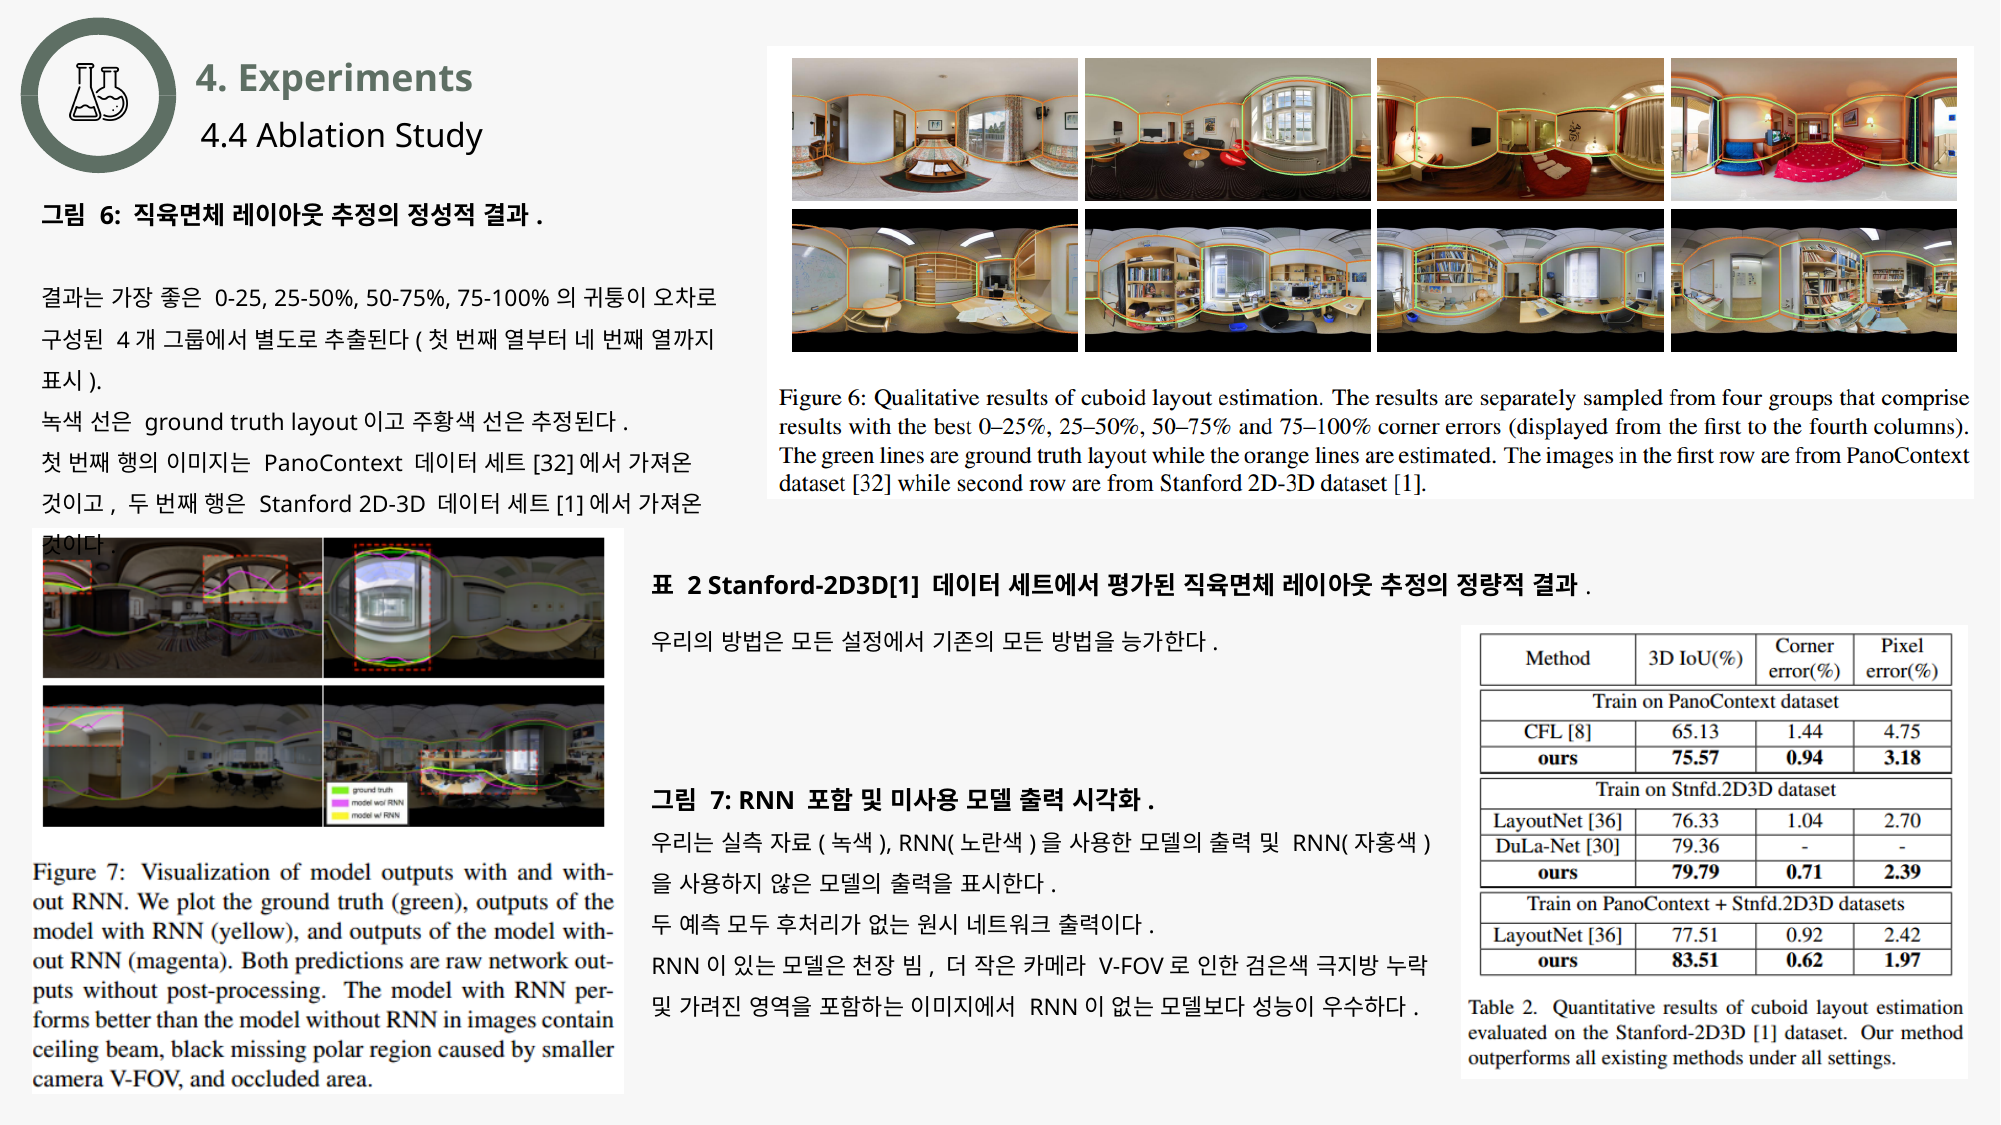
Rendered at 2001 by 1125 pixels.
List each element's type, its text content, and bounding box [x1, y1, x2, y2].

text_box 그림 6: 직육면체 레이아웃 추정의 정성적 결과. 결과는 가장 좋은 0-25, 25-50%, 50-75%, 75-100%의 귀퉁이 오차로 구성된 4개 그룹에서 별도로 추출된다(첫 번째 열부터 네 번째 열까지 표시). 녹색 선은 ground truth layout이고 주황색 선은 추정된다. 첫 번째 행의 이미지는 PanoContext 데이터 세트[32]에서 가져온 것이고, 두 번째 행은 Stanford 2D-3D 데이터 세트[1]에서 가져온 것이다. [26, 176, 768, 594]
text_box 그림 7: RNN 포함 및 미사용 모델 출력 시각화. 우리는 실측 자료(녹색), RNN(노란색)을 사용한 모델의 출력 및 RNN(자홍색)을 사용하지 않은 모델의 출력을 표시한다. 두 예측 모두 후처리가 없는 원시 네트워크 출력이다. RNN이 있는 모델은 천장 빔, 더 작은 카메라 V-FOV로 인한 검은색 극지방 누락 및 가려진 영역을 포함하는 이미지에서 RNN이 없는 모델보다 성능이 우수하다. [636, 762, 1449, 1028]
picture [69, 63, 128, 121]
text_box 4. Experiments [180, 46, 511, 107]
text_box 4.4 Ablation Study [185, 106, 767, 162]
text_box [19, 96, 178, 175]
picture [1461, 625, 1968, 1079]
text_box [19, 16, 178, 97]
picture [32, 528, 624, 1094]
text_box 표 2 Stanford-2D3D[1] 데이터 세트에서 평가된 직육면체 레이아웃 추정의 정량적 결과. 우리의 방법은 모든 설정에서 기존의 모든 방법을 능가한다. [636, 562, 1637, 690]
picture [767, 46, 1974, 499]
